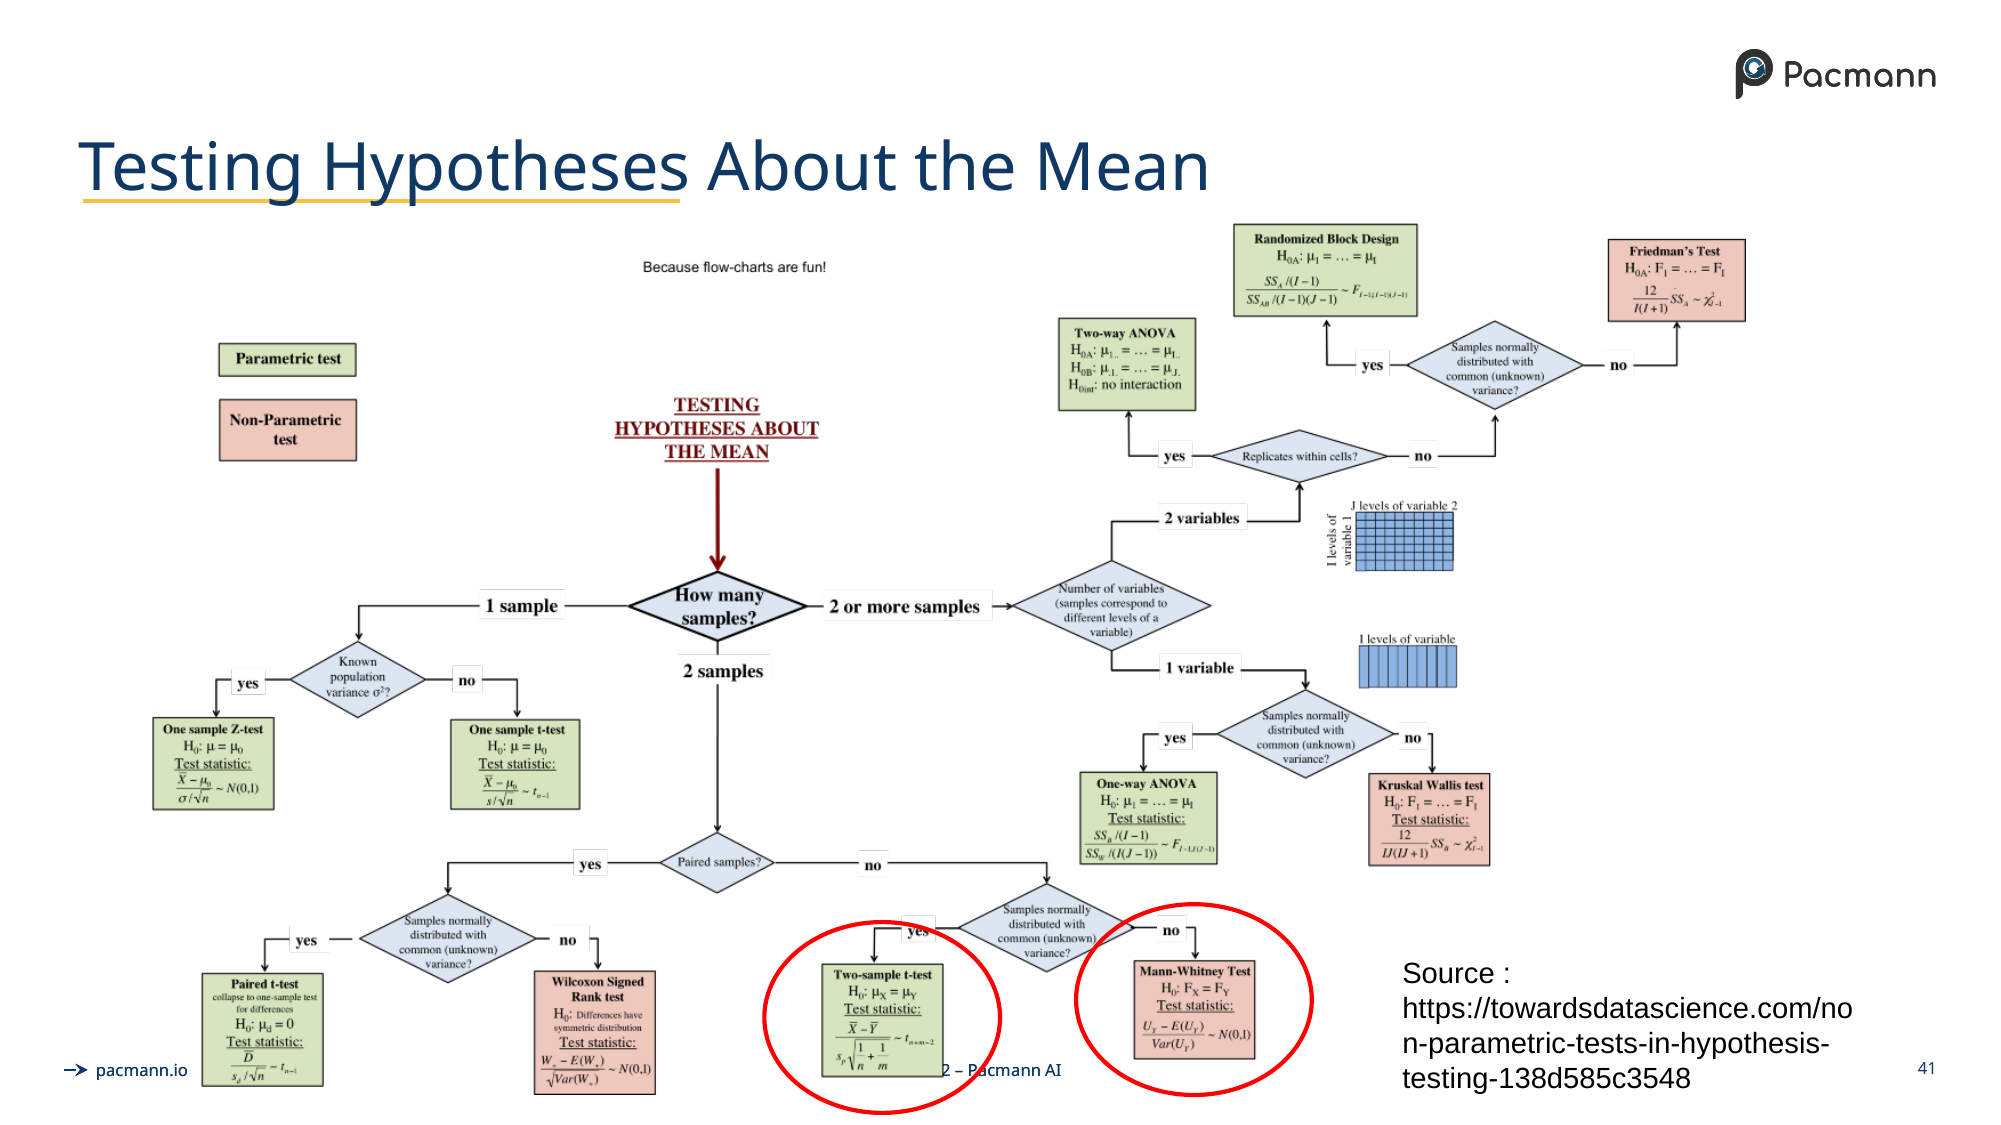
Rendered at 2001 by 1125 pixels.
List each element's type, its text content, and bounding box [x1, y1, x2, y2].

picture [1707, 36, 1966, 112]
picture [148, 223, 1746, 1096]
text_box [820, 1101, 945, 1115]
title Testing Hypotheses About the Mean [63, 59, 1935, 278]
text_box Source : https://towardsdatascience.com/non-parametric-tests-in-hypothesis-testing-138d585c3548 [1387, 947, 1879, 1102]
